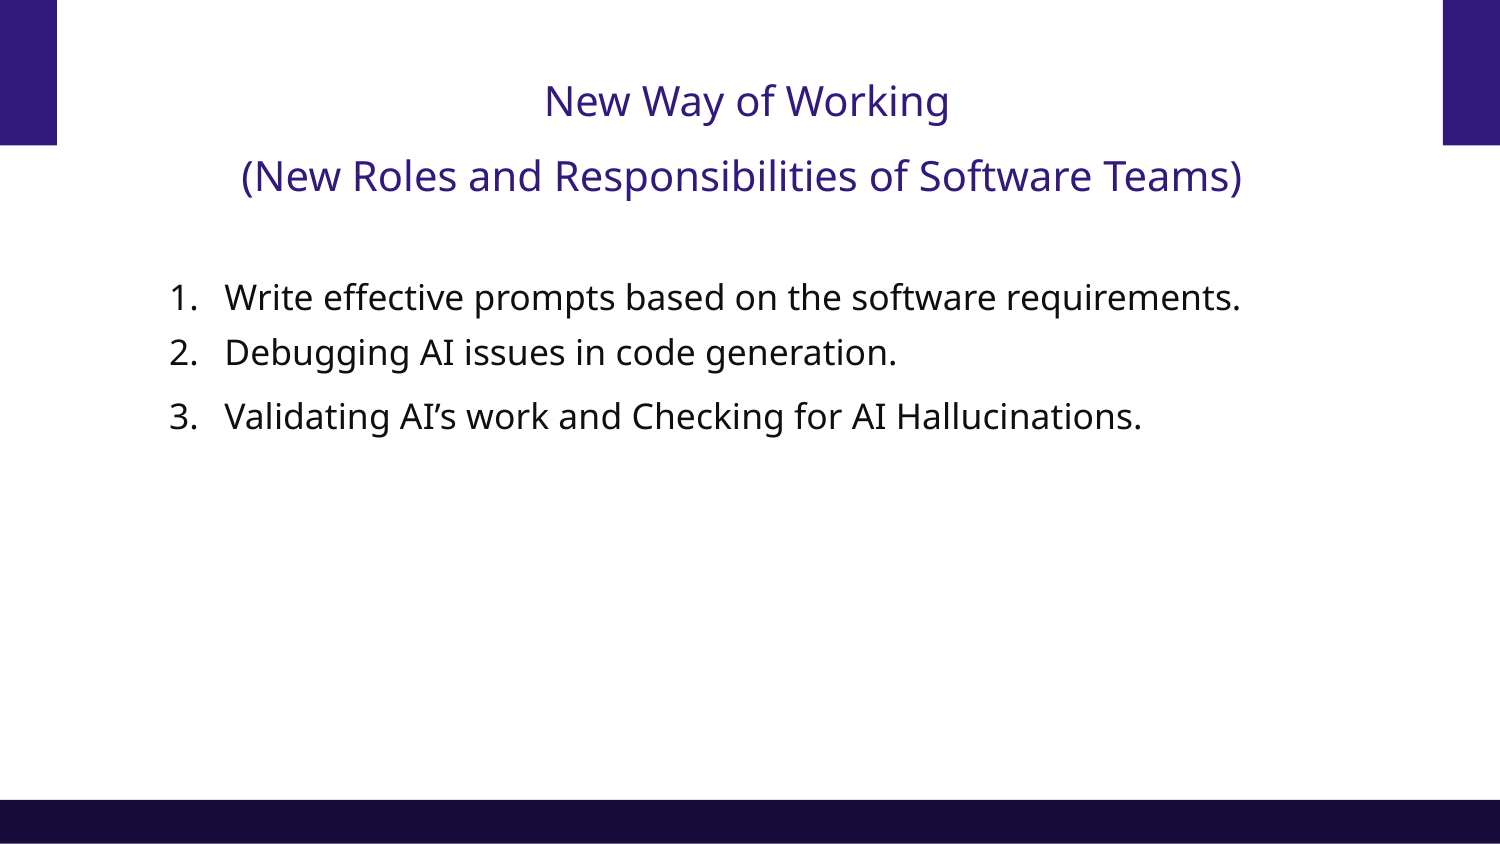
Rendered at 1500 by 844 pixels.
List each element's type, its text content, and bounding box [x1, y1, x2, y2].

list Write effective prompts based on the software requirements. Debugging AI issues in code generation. Validating AI’s work and Checking for AI Hallucinations. [134, 247, 1416, 643]
title New Way of Working (New Roles and Responsibilities of Software Teams) [134, 34, 1361, 205]
